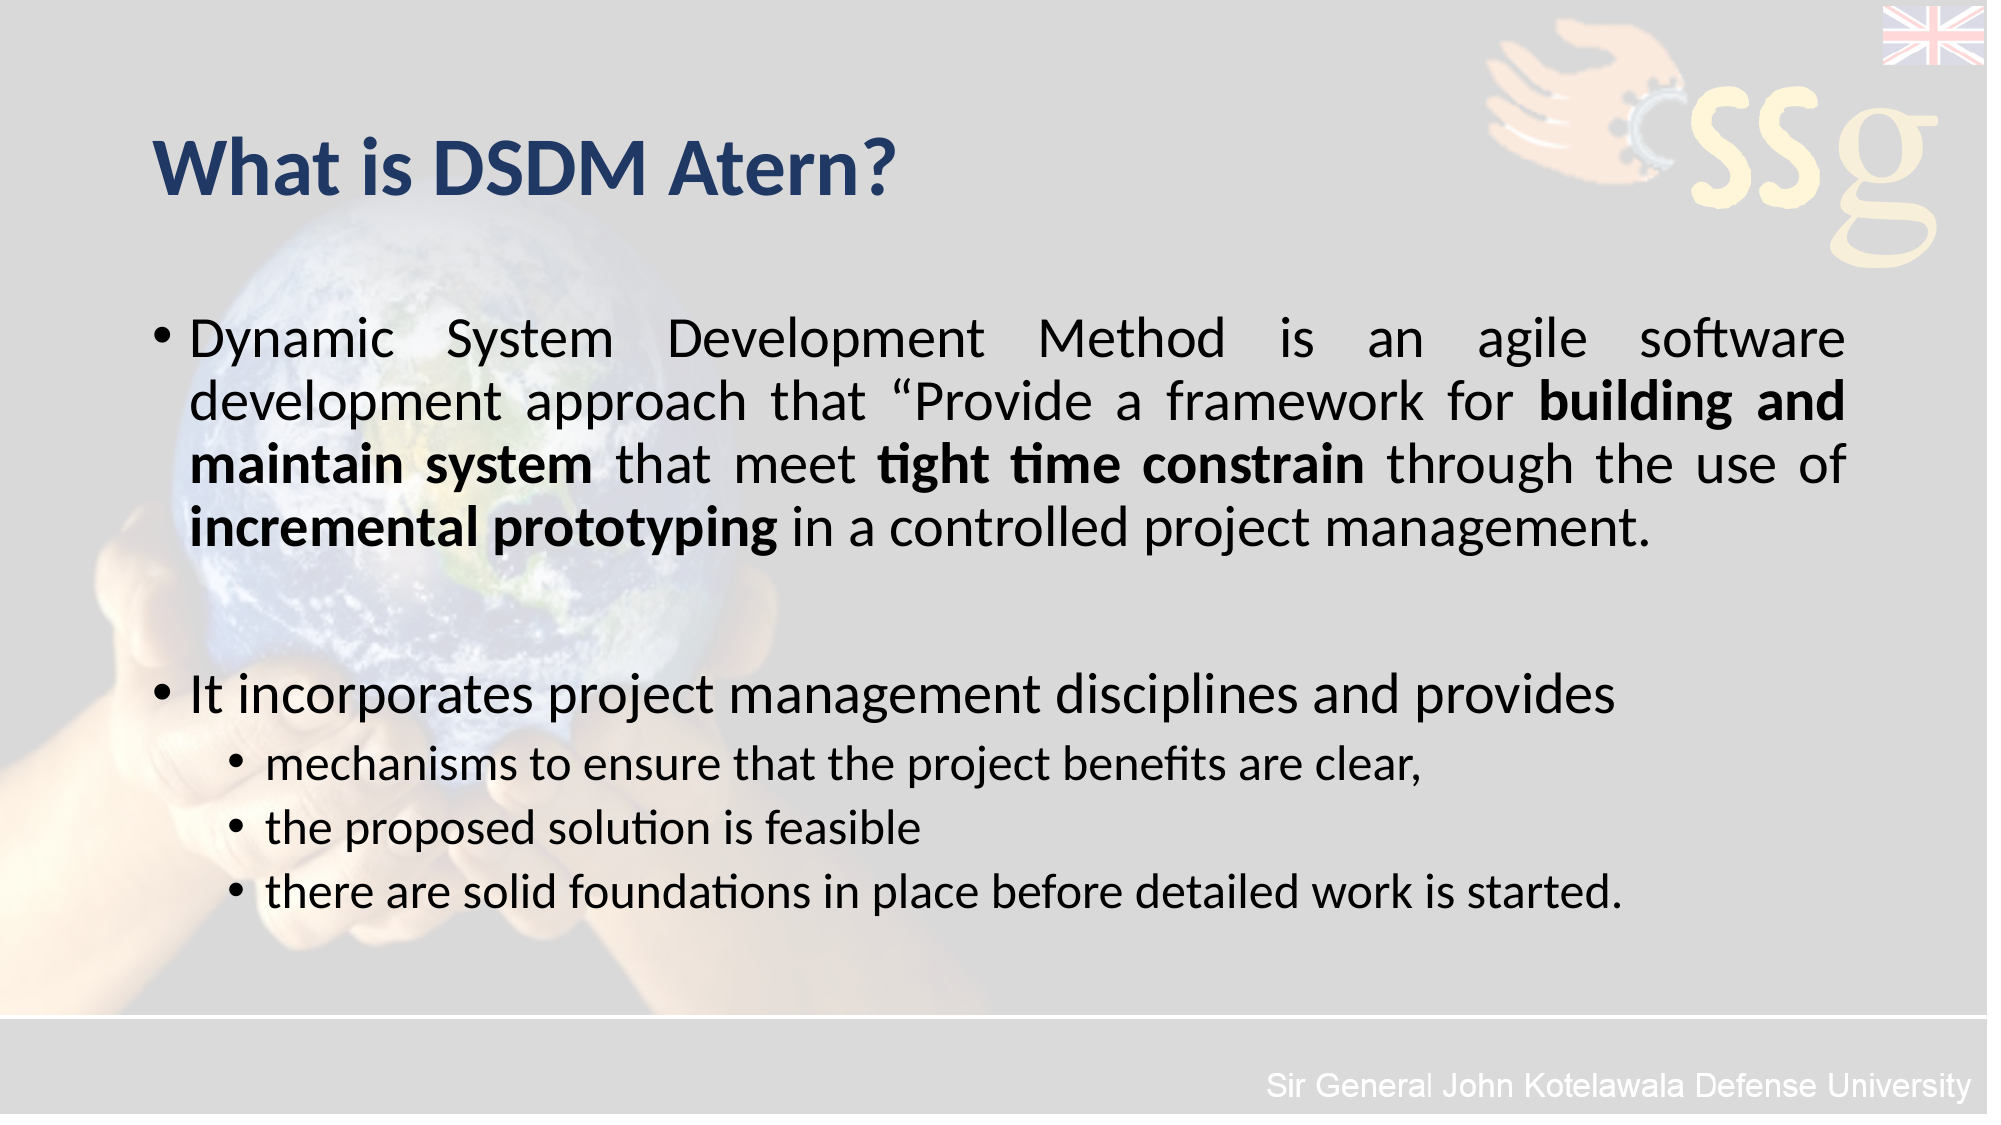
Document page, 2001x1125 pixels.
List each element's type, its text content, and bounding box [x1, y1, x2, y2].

title What is DSDM Atern? [137, 59, 1863, 278]
list Dynamic System Development Method is an agile software development approach that “Provide a framework for building and maintain system that meet tight time constrain through the use of incremental prototyping in a controlled project management. It incorporates project management disciplines and provides mechanisms to ensure that the project benefits are clear, the proposed solution is feasible there are solid foundations in place before detailed work is started. [137, 299, 1863, 1014]
